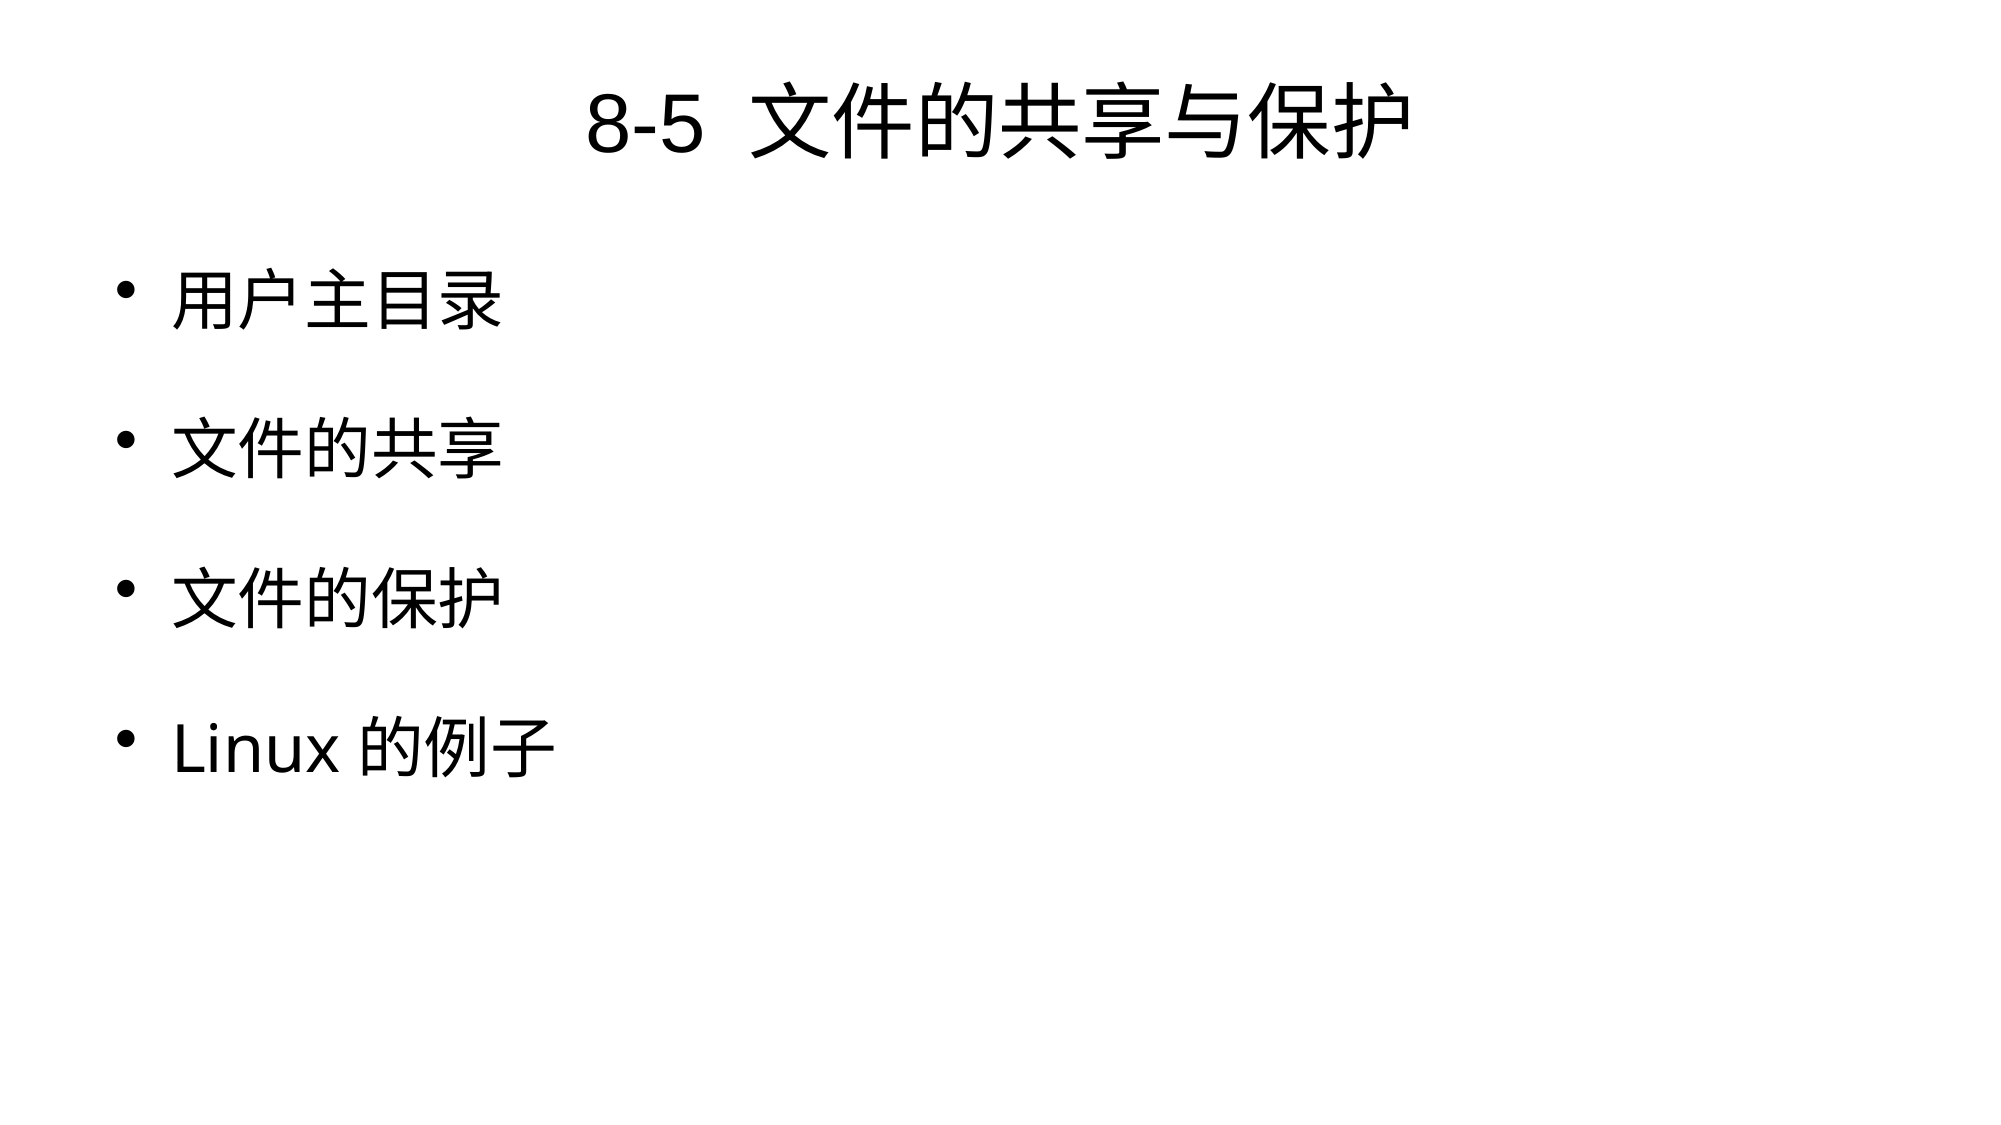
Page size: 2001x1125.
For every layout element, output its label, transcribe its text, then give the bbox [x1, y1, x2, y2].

list 用户主目录 文件的共享 文件的保护 Linux的例子 [99, 193, 1901, 1006]
title 8-5 文件的共享与保护 [99, 44, 1901, 193]
